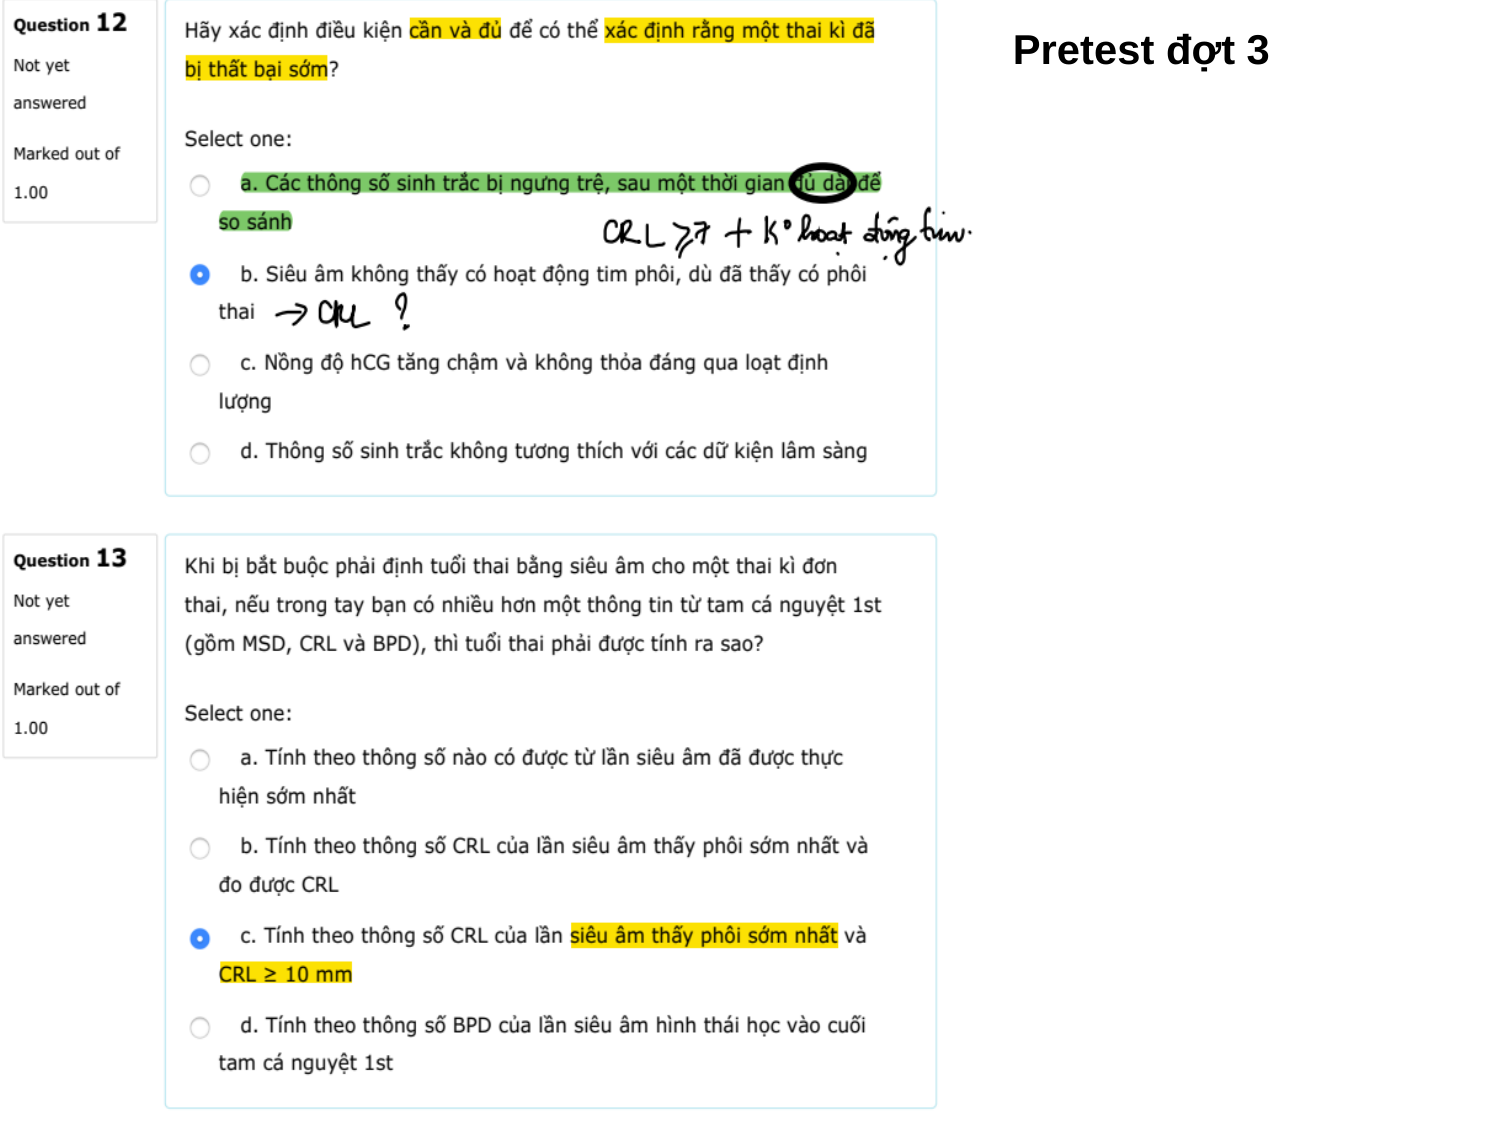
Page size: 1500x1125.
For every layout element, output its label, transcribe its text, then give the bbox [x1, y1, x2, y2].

text_box Pretest đợt 3 [997, 20, 1500, 1094]
picture [0, 0, 975, 1125]
